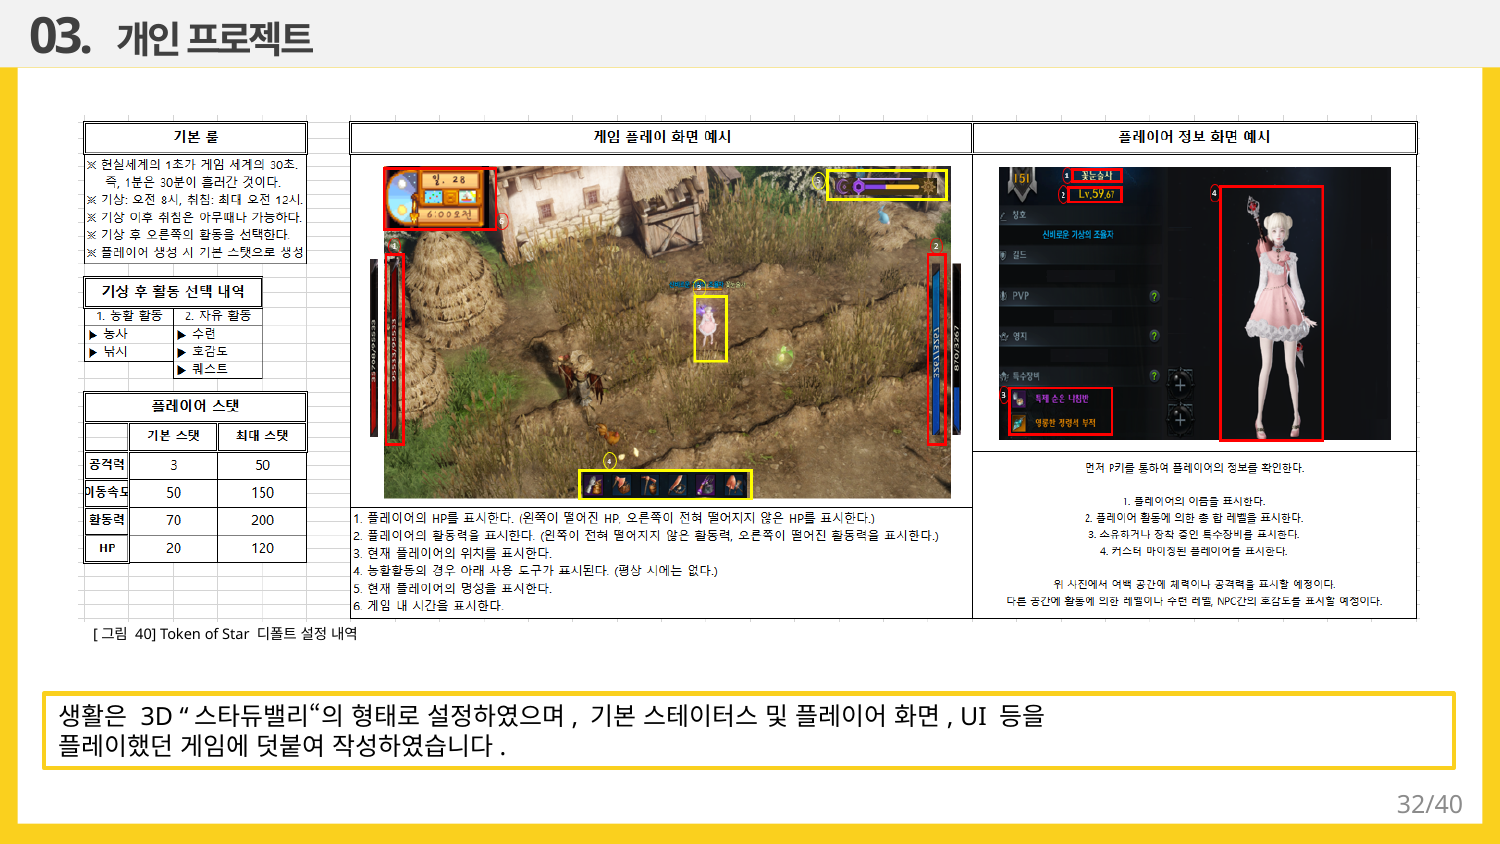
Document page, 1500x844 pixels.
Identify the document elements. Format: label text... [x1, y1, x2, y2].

text_box [그림 40] Token of Star 디폴트 설정 내역 [78, 629, 597, 650]
text_box 생활은 3D “스타듀밸리“의 형태로 설정하였으며, 기본 스테이터스 및 플레이어 화면, UI 등을 플레이했던 게임에 덧붙여 작성하였습니다. [42, 691, 1456, 770]
text_box 03. 개인 프로젝트 [0, 0, 1500, 70]
text_box [16, 70, 1484, 826]
picture [77, 114, 1421, 623]
slide_number 32/40 [1368, 786, 1479, 826]
